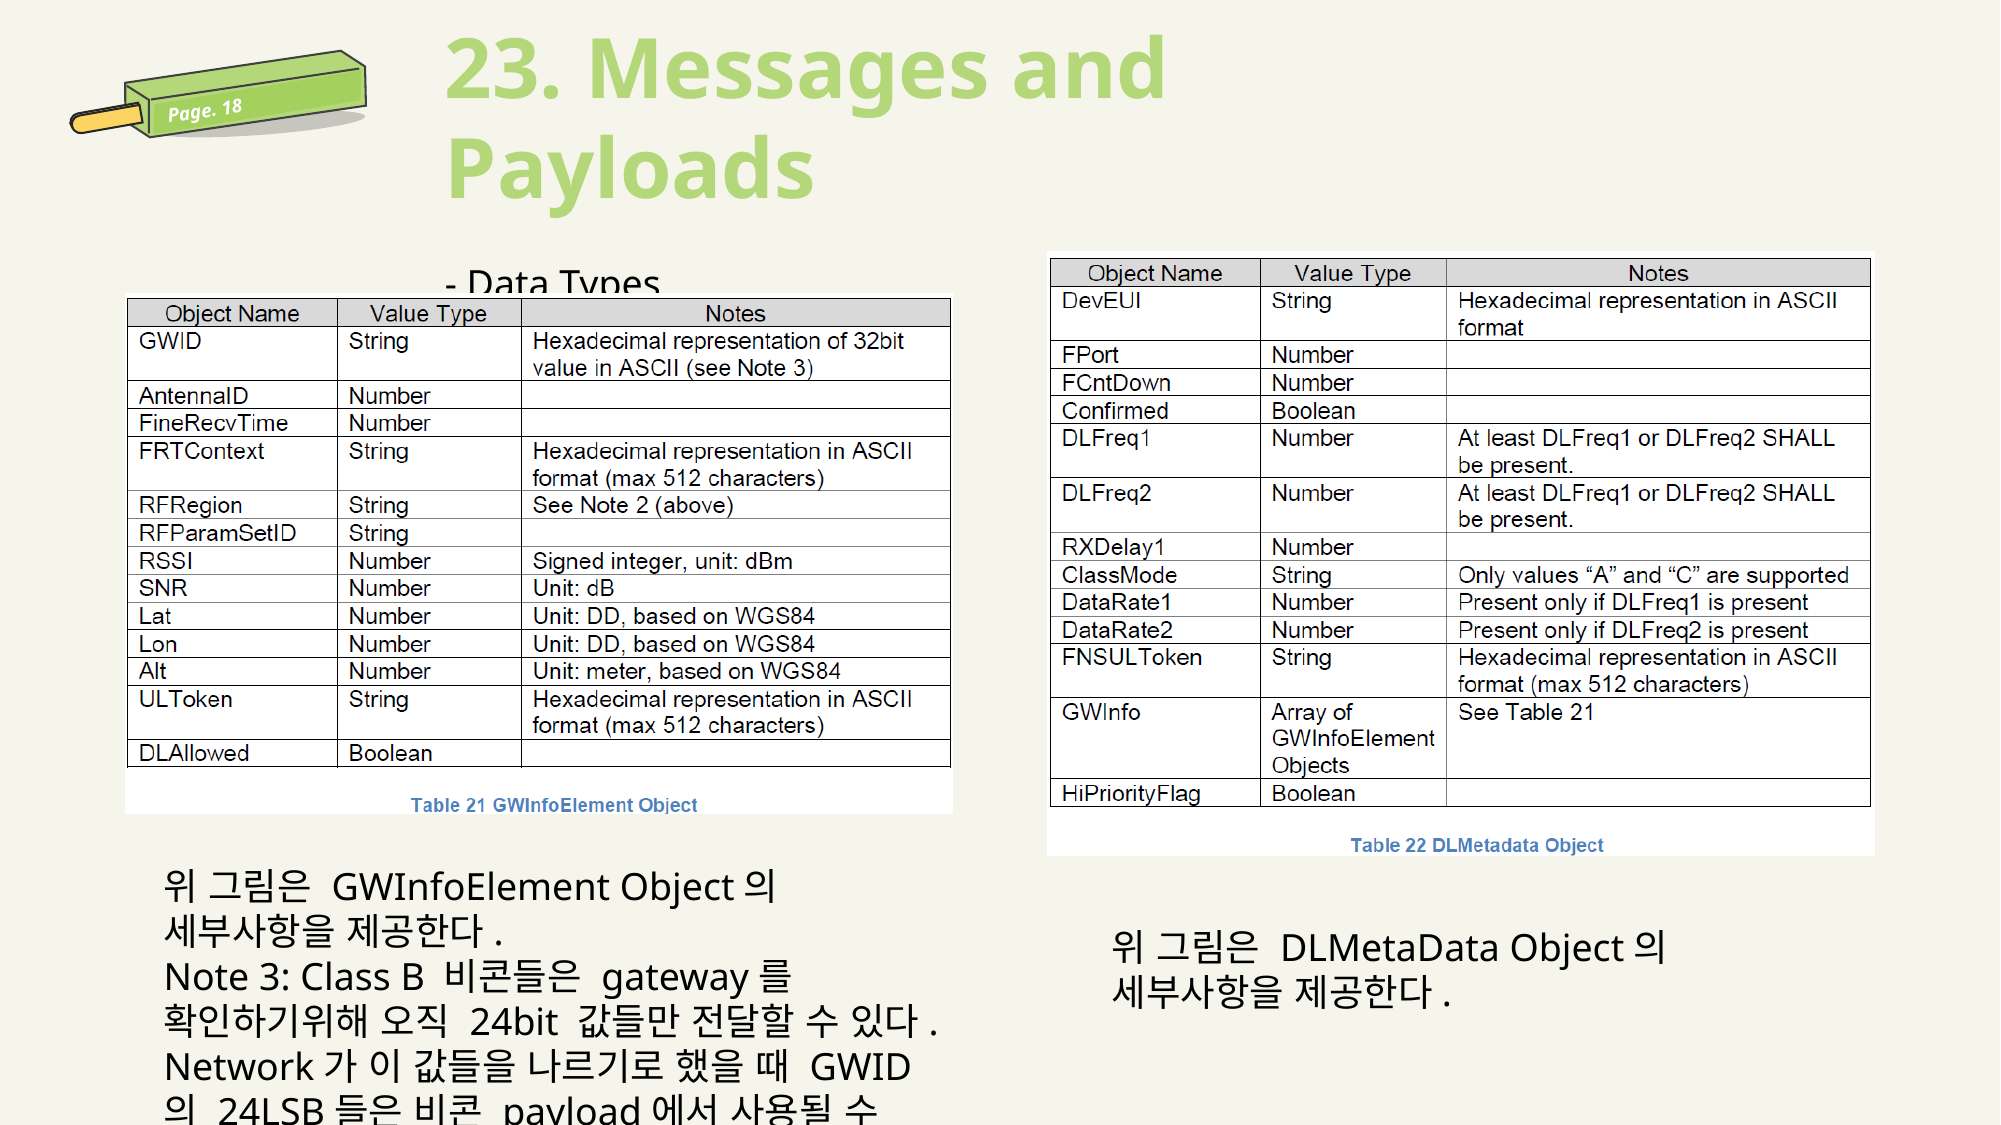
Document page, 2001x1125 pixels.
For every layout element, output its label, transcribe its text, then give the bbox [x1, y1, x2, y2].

text_box 위 그림은 GWInfoElement Object의 세부사항을 제공한다. Note 3: Class B 비콘들은 gateway를 확인하기위해 오직 24bit 값들만 전달할 수 있다. Network가 이 값들을 나르기로 했을 때 GWID의 24LSB들은 비콘 payload에서 사용될 수 있다. [148, 855, 944, 1125]
picture [125, 293, 953, 814]
picture [1047, 251, 1875, 856]
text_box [69, 50, 366, 138]
text_box 23. Messages and Payloads - Data Types [430, 8, 1431, 313]
text_box 위 그림은 DLMetaData Object의 세부사항을 제공한다. [1097, 916, 1826, 1022]
